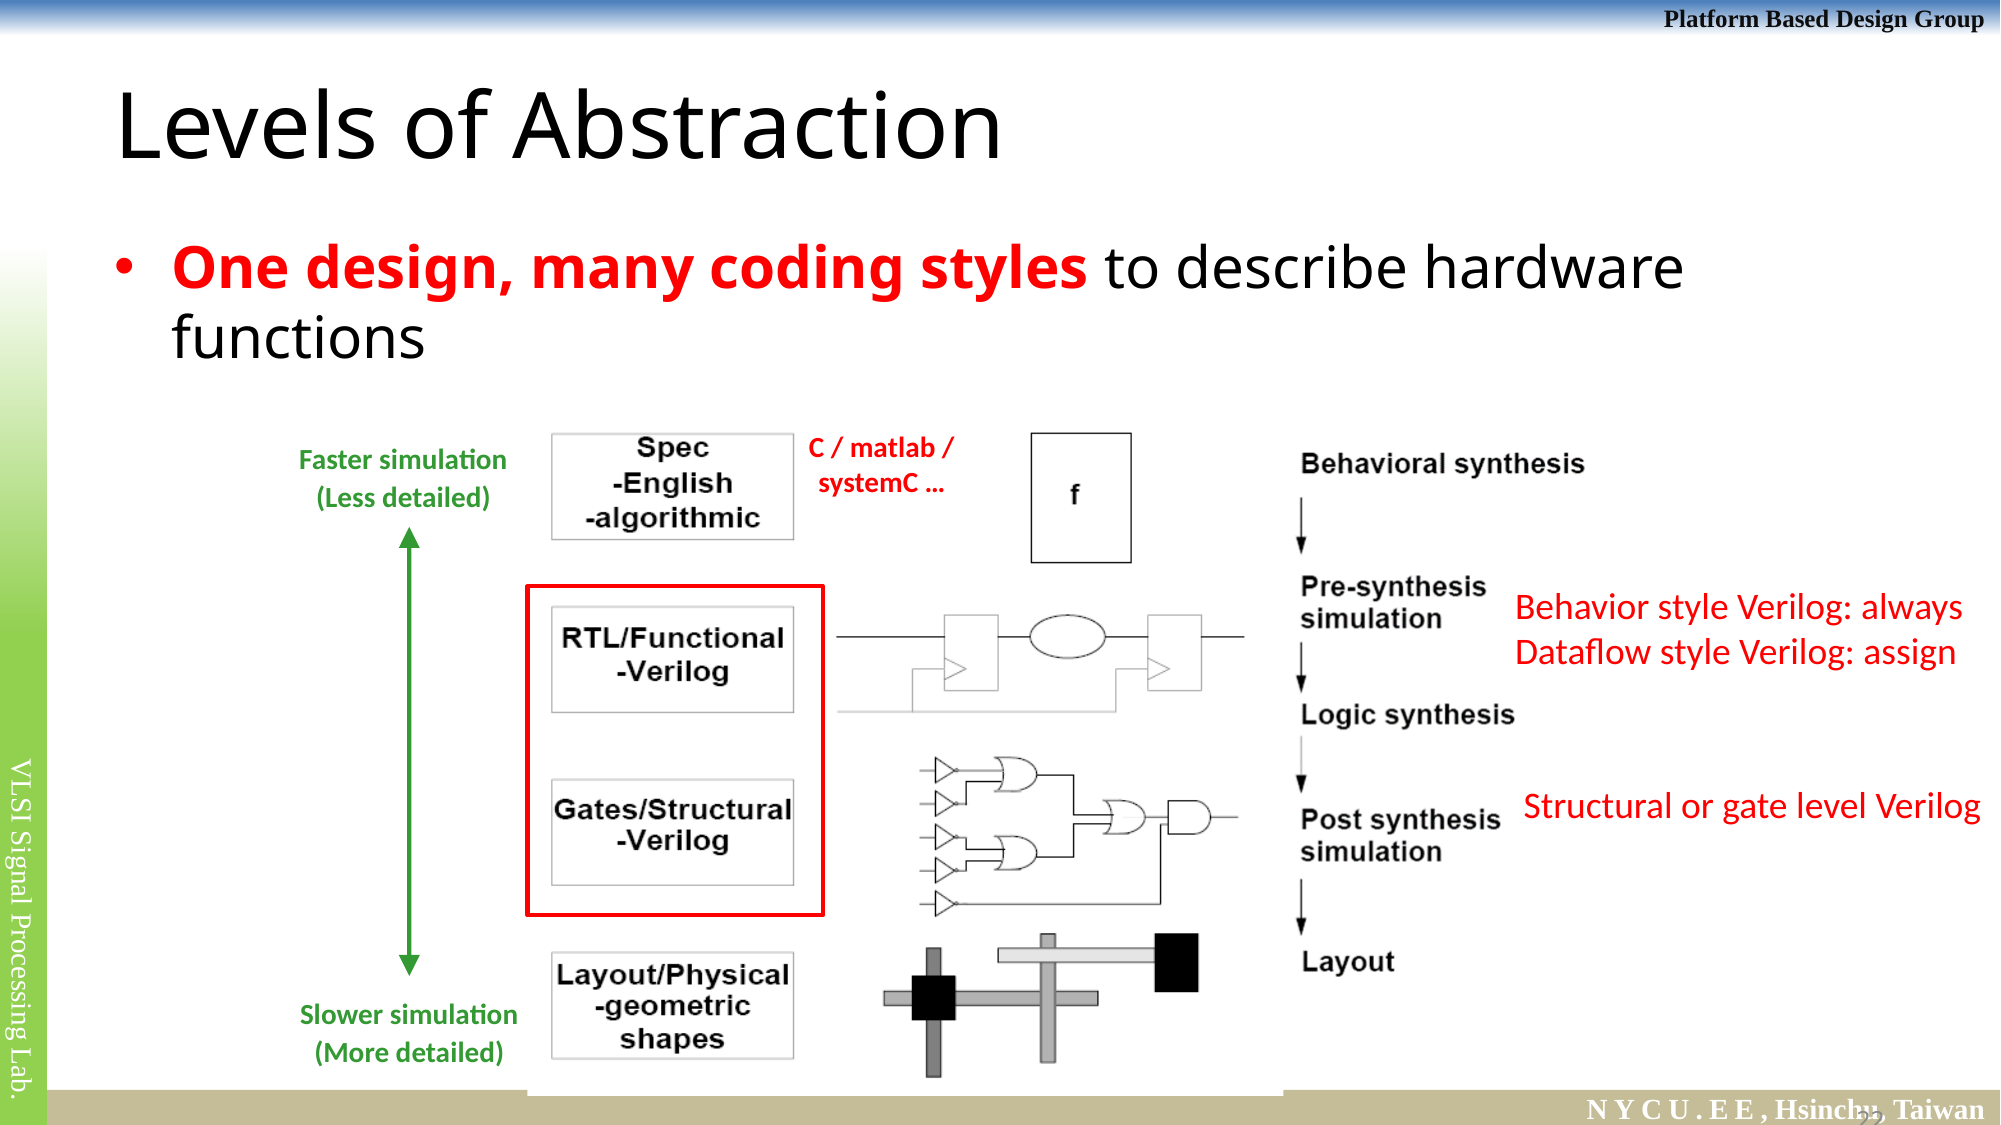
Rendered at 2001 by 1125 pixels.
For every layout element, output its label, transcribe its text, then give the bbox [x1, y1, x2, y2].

text_box Faster simulation (Less detailed) [267, 432, 522, 521]
list One design, many coding styles to describe hardware functions [99, 222, 1901, 1044]
title Levels of Abstraction [99, 44, 1901, 200]
text_box Behavior style Verilog: always Dataflow style Verilog: assign [1600, 574, 2000, 679]
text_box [0, 472, 47, 476]
picture [527, 408, 1596, 1097]
slide_number 22 [1433, 1091, 1900, 1125]
text_box [398, 526, 420, 976]
text_box Slower simulation (More detailed) [267, 987, 522, 1076]
text_box Structural or gate level Verilog [1600, 774, 1997, 834]
